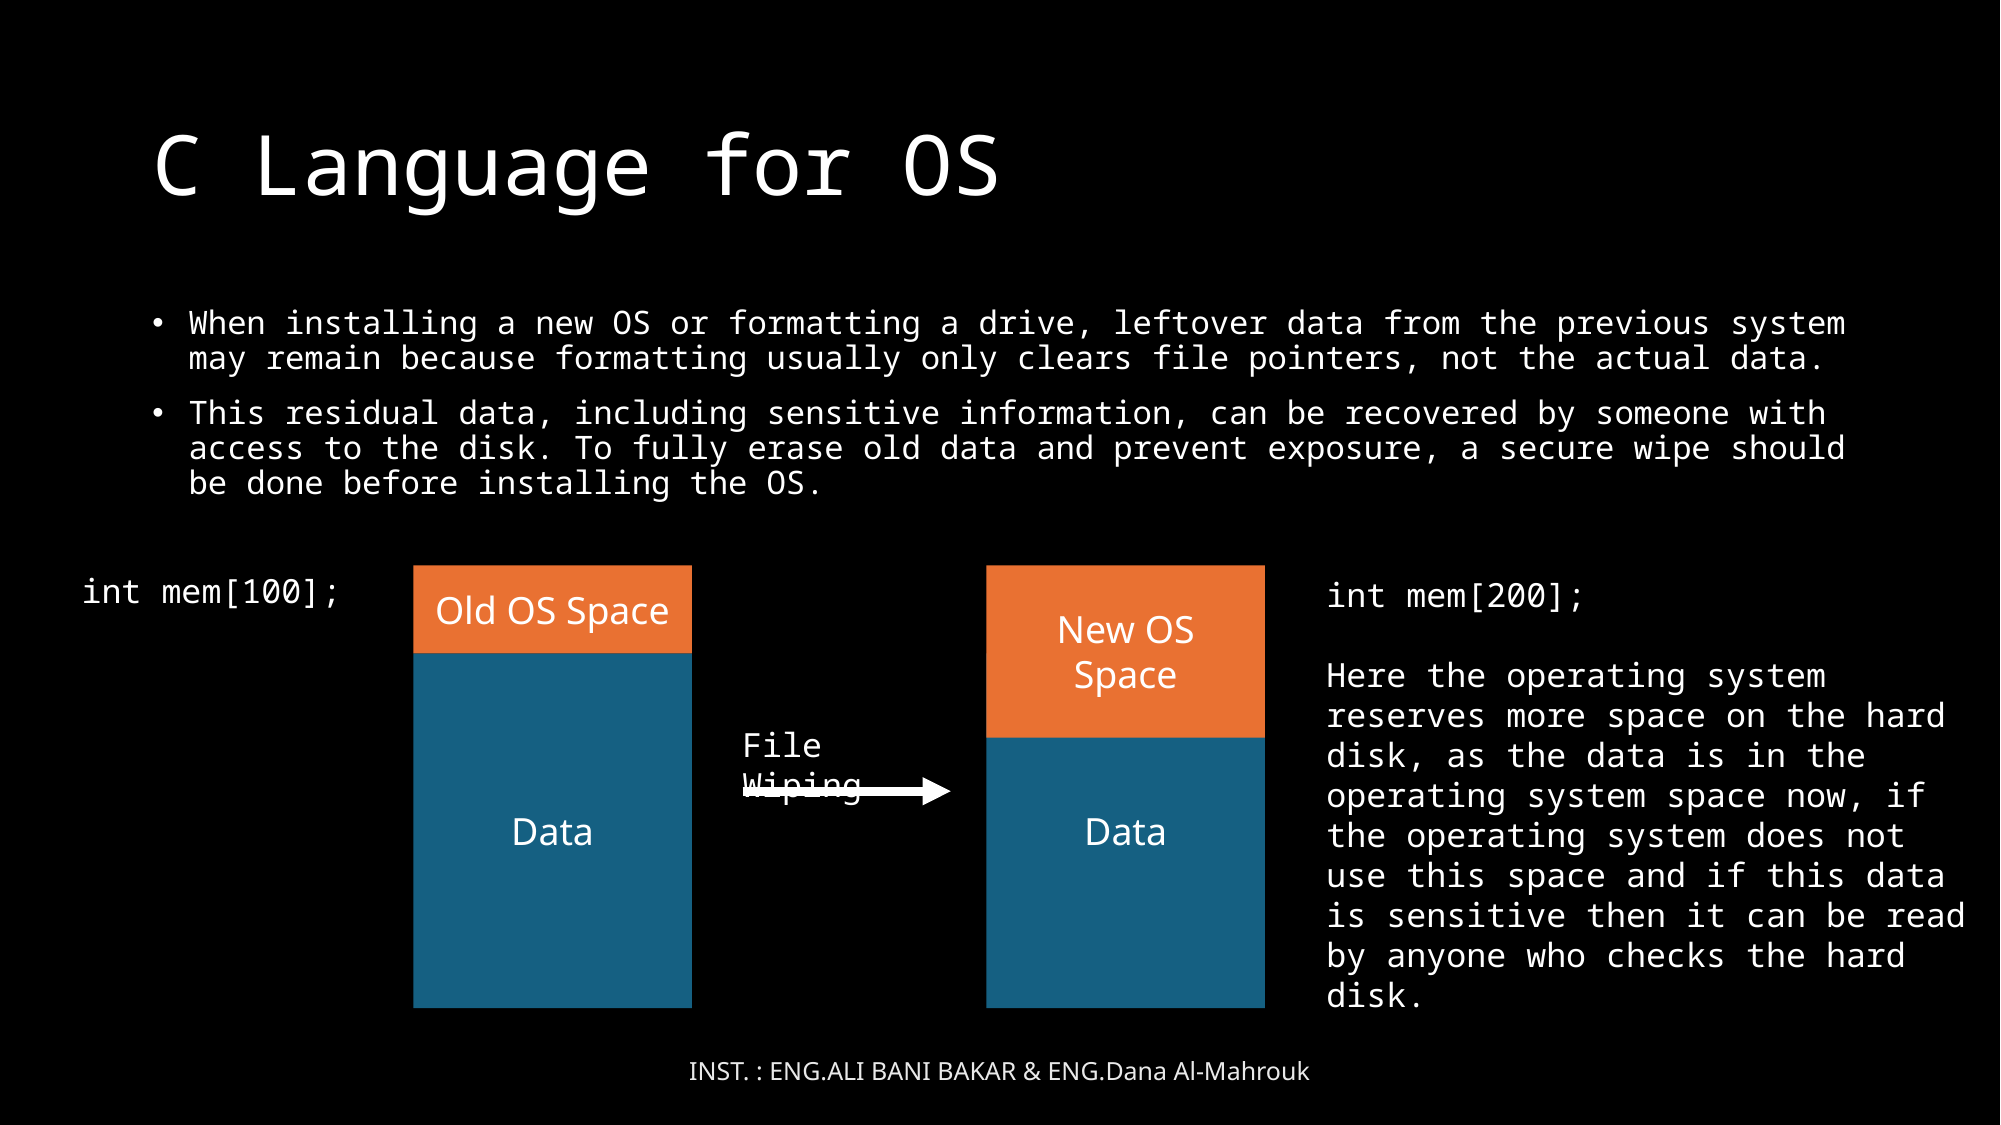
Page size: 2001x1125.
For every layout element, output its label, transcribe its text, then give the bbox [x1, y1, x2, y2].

text_box int mem[100]; [66, 562, 388, 657]
text_box int mem[200]; Here the operating system reserves more space on the hard disk, as the data is in the operating system space now, if the operating system does not use this space and if this data is sensitive then it can be read by anyone who checks the hard disk. [1311, 567, 1987, 1021]
text_box Old OS Space [412, 564, 693, 655]
list When installing a new OS or formatting a drive, leftover data from the previous system may remain because formatting usually only clears file pointers, not the actual data. This residual data, including sensitive information, can be recovered by someone with access to the disk. To fully erase old data and prevent exposure, a secure wipe should be done before installing the OS. [137, 299, 1863, 544]
text_box File Wiping [727, 716, 966, 812]
footer INST. : ENG.ALI BANI BAKAR & ENG.Dana Al-Mahrouk [662, 1042, 1338, 1103]
text_box Data [412, 655, 693, 1010]
title C Language for OS [137, 59, 1863, 278]
text_box Data [985, 739, 1267, 1010]
text_box New OS Space [985, 564, 1267, 739]
